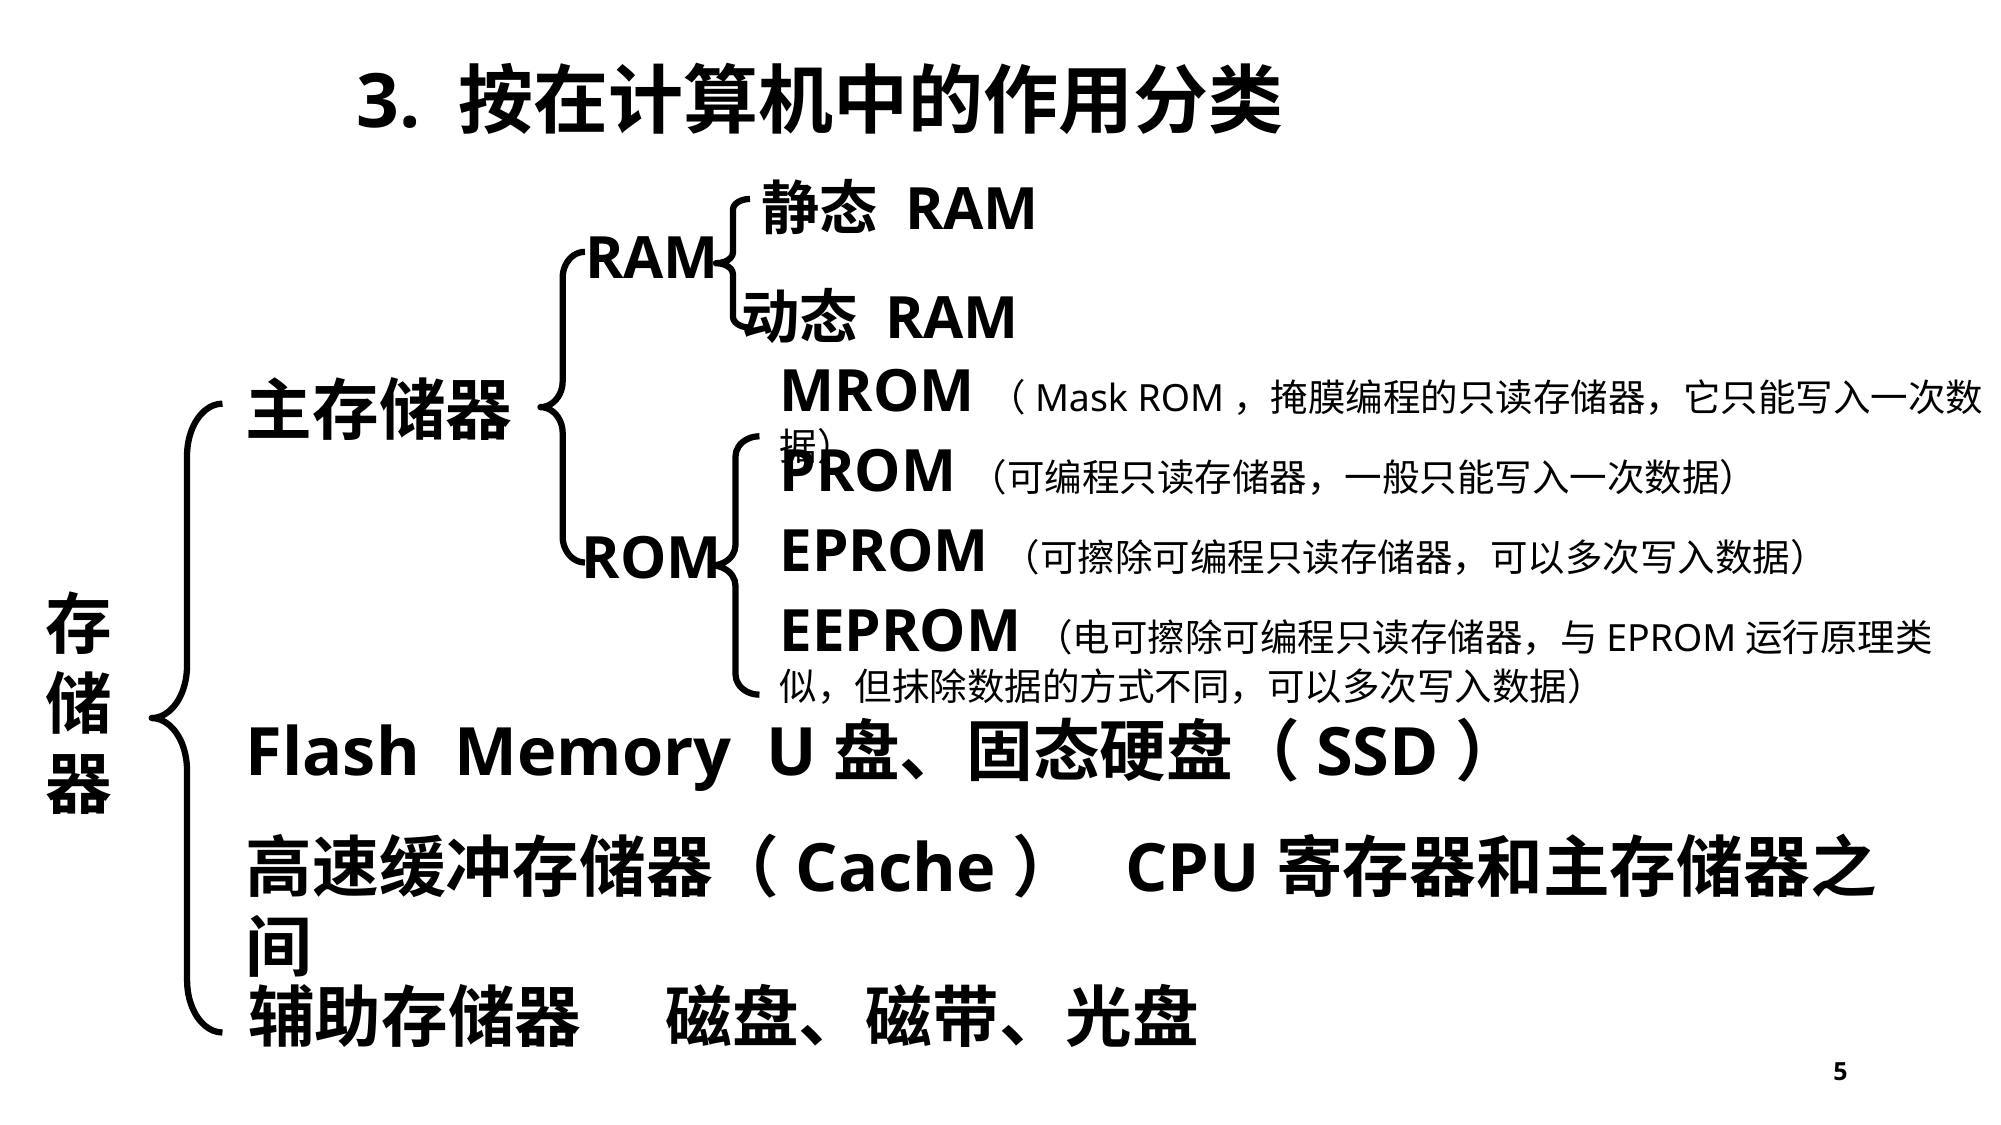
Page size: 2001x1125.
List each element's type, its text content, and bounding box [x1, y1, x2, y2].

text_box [746, 163, 1126, 359]
text_box [151, 403, 223, 1033]
text_box 3. 按在计算机中的作用分类 [341, 44, 1299, 150]
text_box 存 储 器 [30, 574, 127, 829]
text_box [715, 199, 746, 328]
text_box [716, 436, 760, 695]
text_box 高速缓冲存储器（Cache） CPU寄存器和主存储器之间 [600, 817, 1949, 993]
text_box [562, 251, 585, 360]
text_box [764, 345, 2000, 717]
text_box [231, 360, 600, 1064]
slide_number 5 [1412, 1042, 1863, 1103]
text_box Flash Memory U盘、固态硬盘（SSD） [600, 701, 1806, 796]
text_box 磁盘、磁带、光盘 [650, 993, 1235, 1063]
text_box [591, 212, 712, 599]
